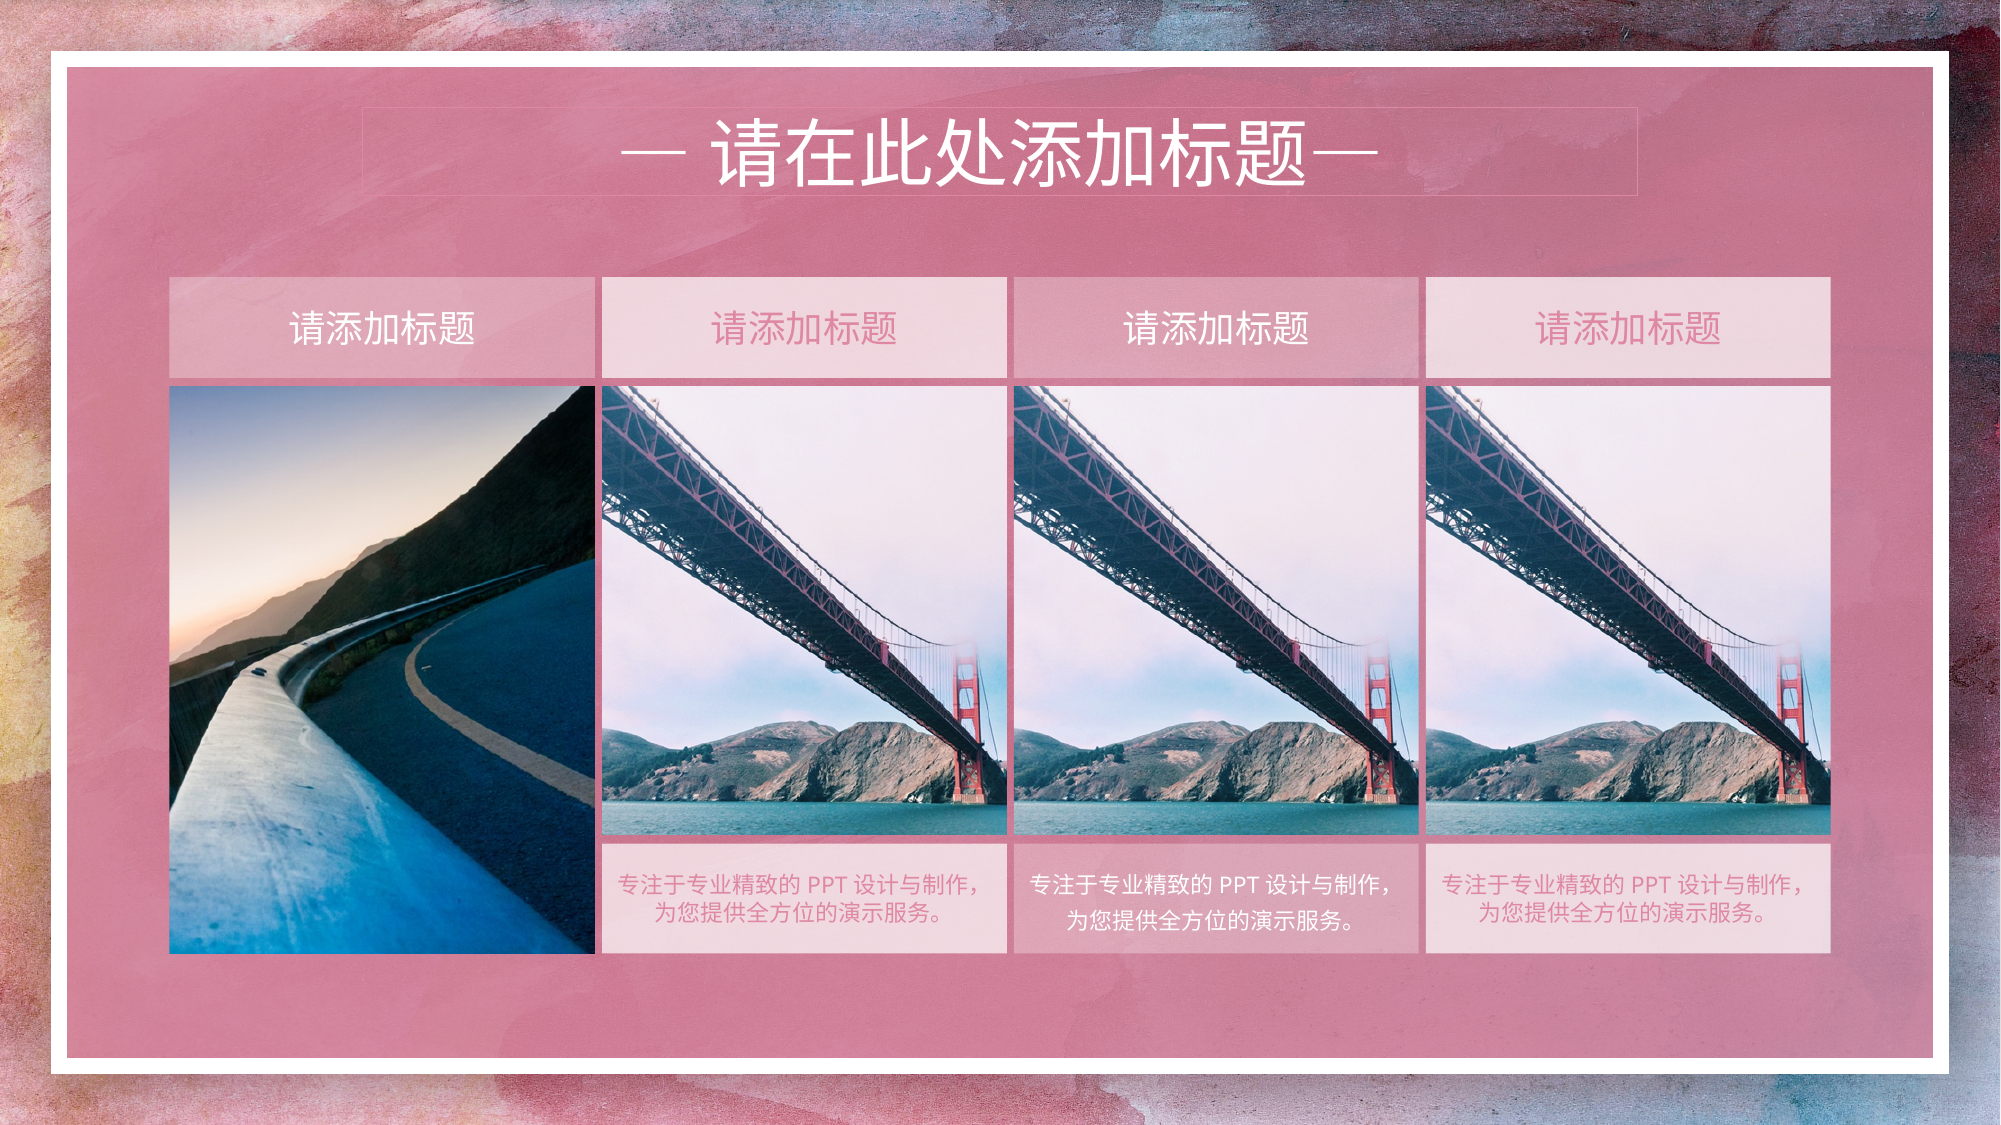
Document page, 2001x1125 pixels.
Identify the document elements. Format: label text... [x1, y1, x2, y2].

text_box 请添加标题 [1013, 276, 1420, 379]
text_box [1013, 386, 1420, 836]
text_box [1425, 386, 1832, 836]
text_box 专注于专业精致的PPT设计与制作，为您提供全方位的演示服务。 [1013, 843, 1420, 954]
text_box 请添加标题 [168, 276, 596, 379]
text_box 请添加标题 [1425, 276, 1832, 379]
picture [0, 0, 2000, 1125]
text_box [601, 386, 1008, 836]
text_box 专注于专业精致的PPT设计与制作，为您提供全方位的演示服务。 [601, 843, 1008, 954]
list —请在此处添加标题— [362, 107, 1638, 196]
text_box 专注于专业精致的PPT设计与制作，为您提供全方位的演示服务。 [1425, 843, 1832, 954]
text_box 请添加标题 [601, 276, 1008, 379]
text_box [168, 386, 596, 954]
